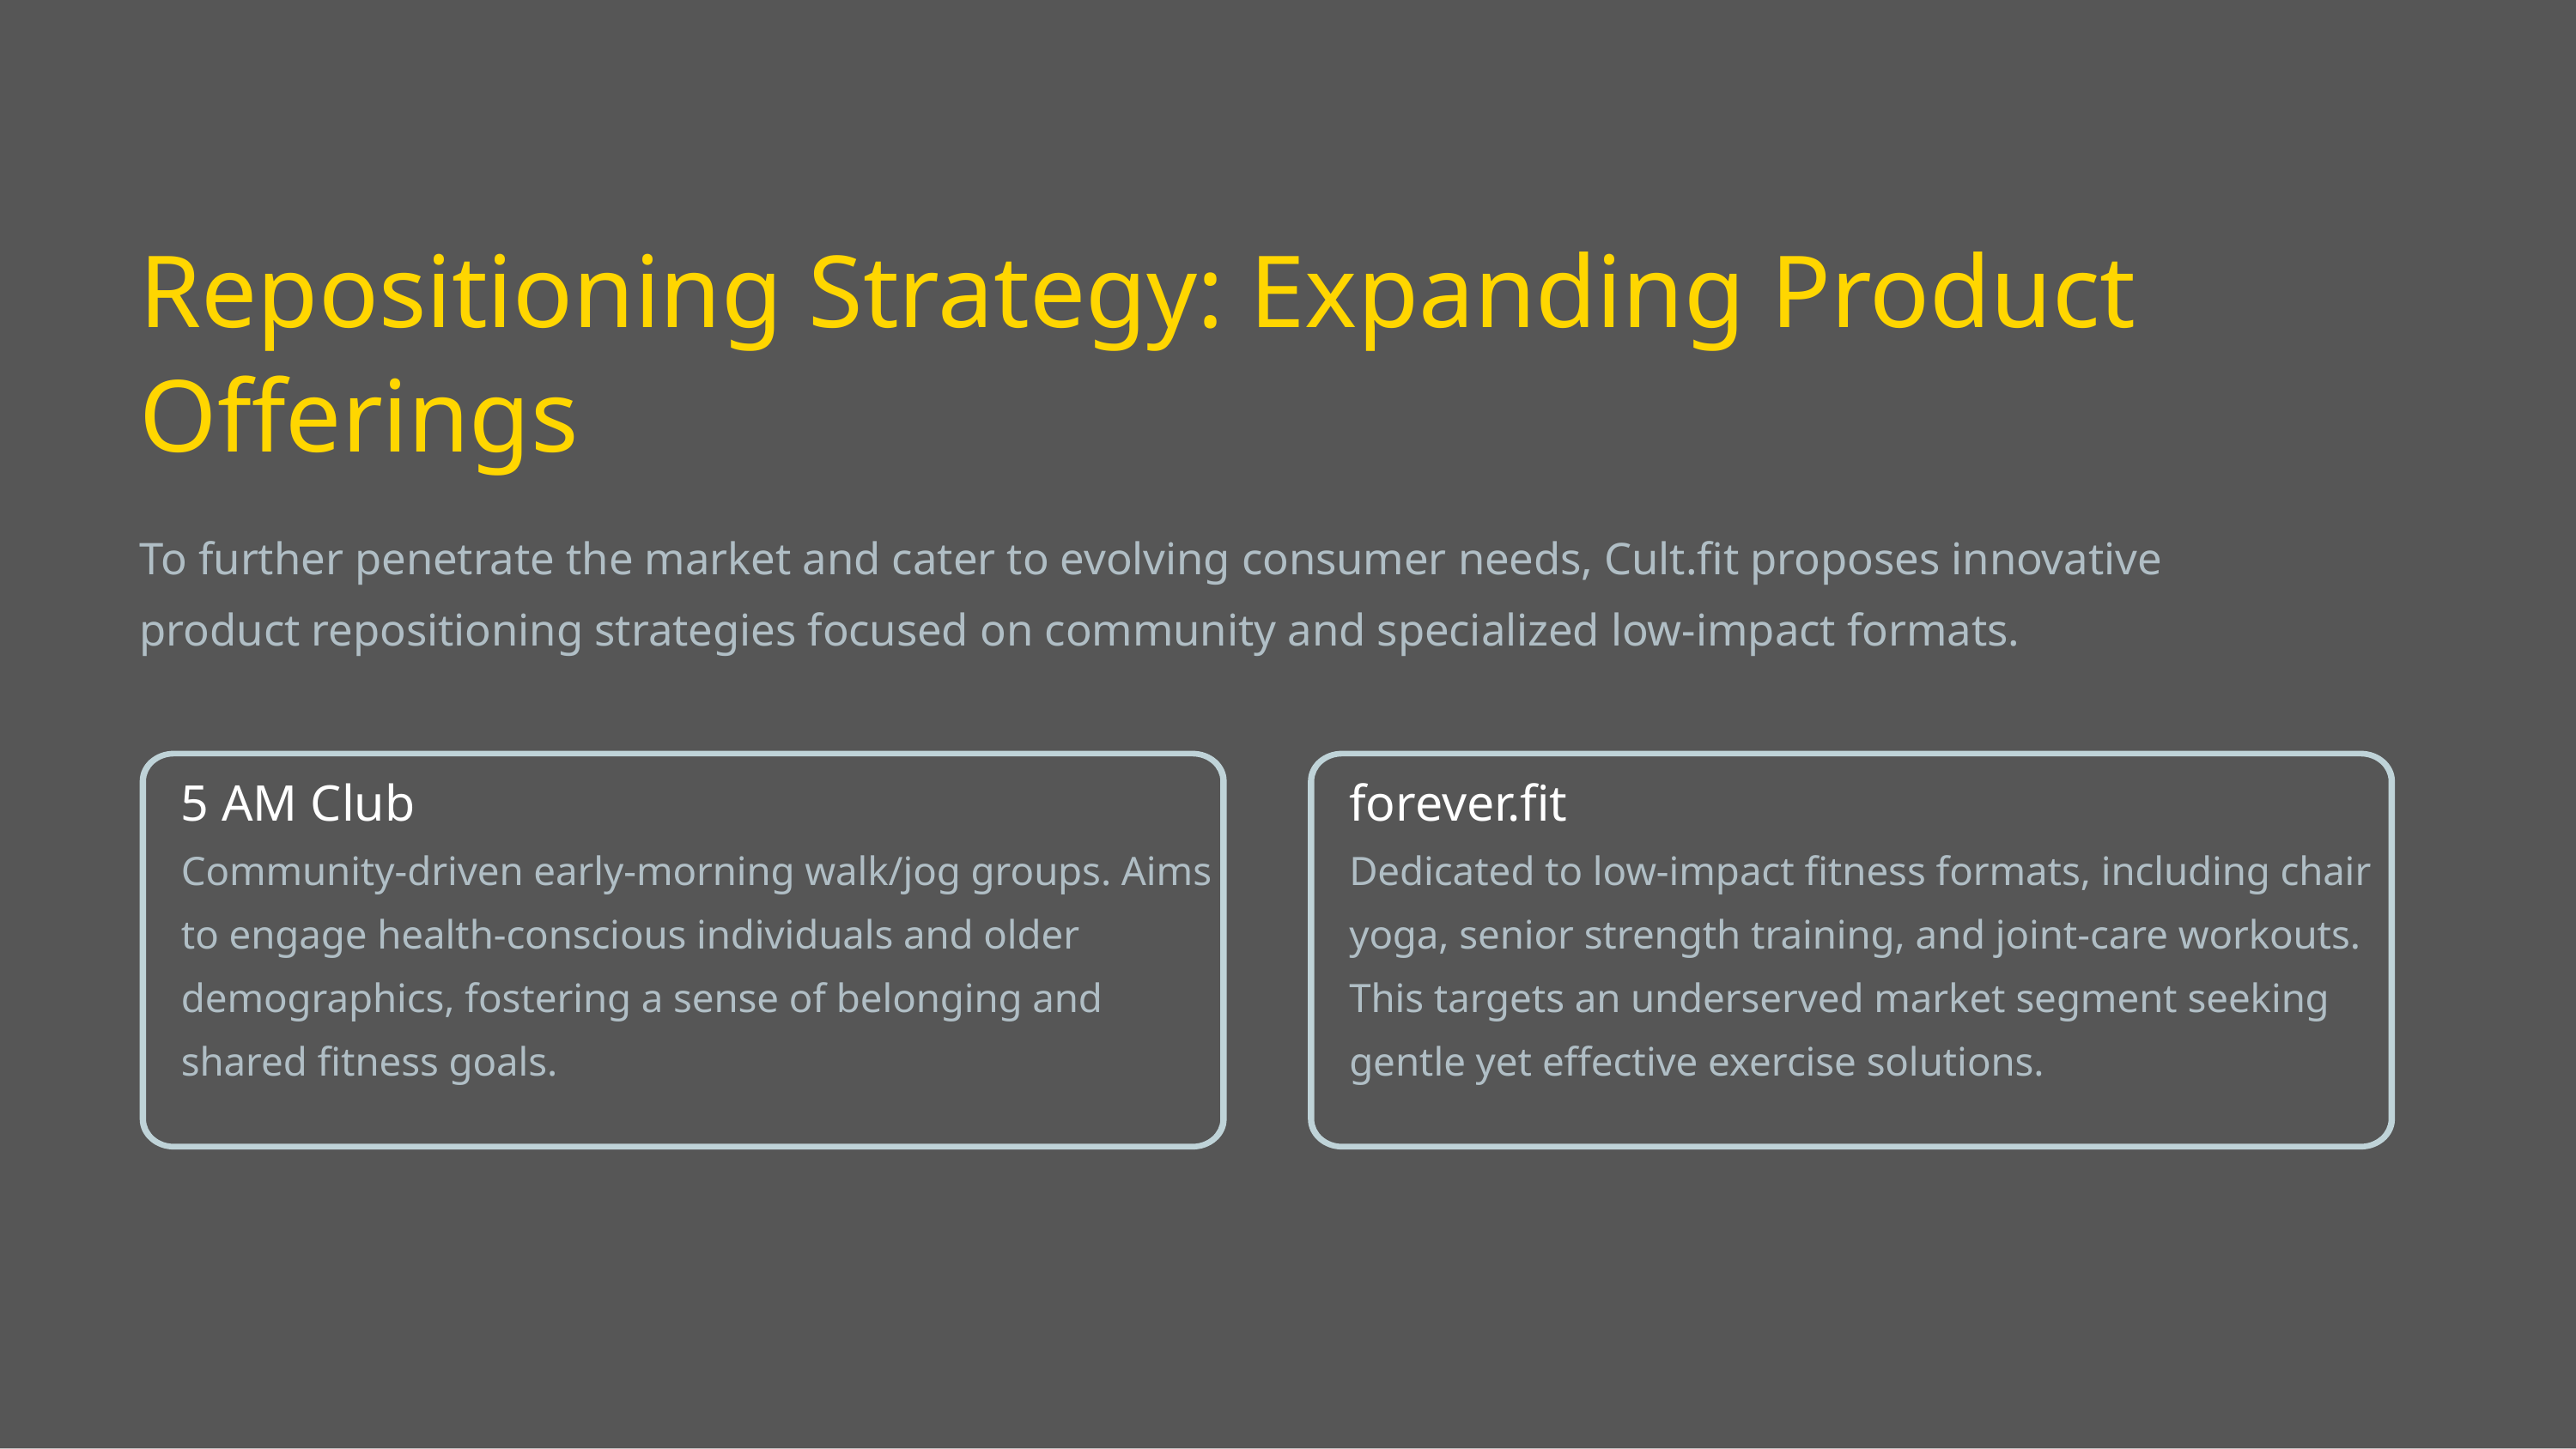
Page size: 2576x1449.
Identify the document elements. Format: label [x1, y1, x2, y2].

text_box [0, 0, 2576, 1449]
text_box [1307, 750, 2396, 1150]
text_box [139, 750, 1227, 1150]
